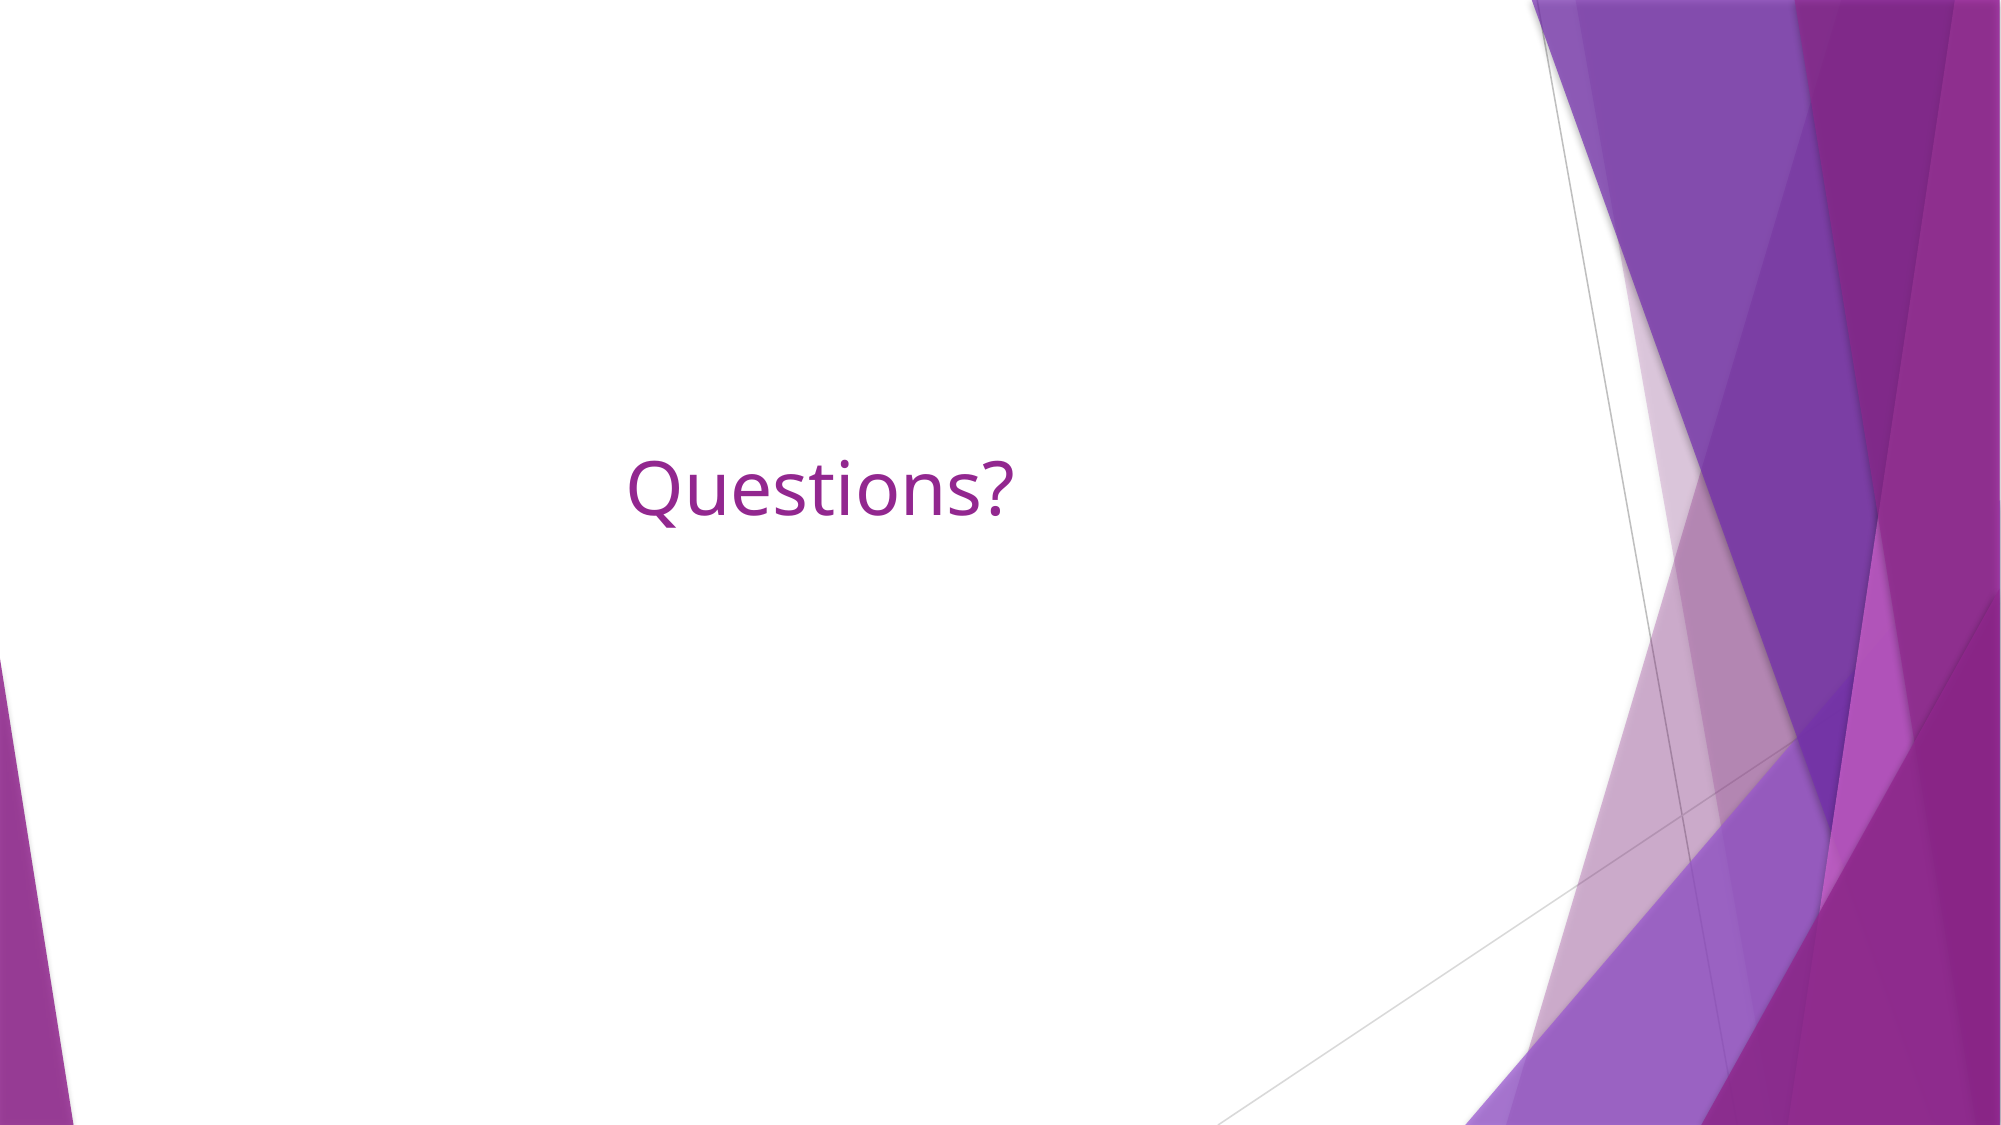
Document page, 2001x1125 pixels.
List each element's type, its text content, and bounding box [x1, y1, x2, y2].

title Questions? [115, 376, 1526, 594]
